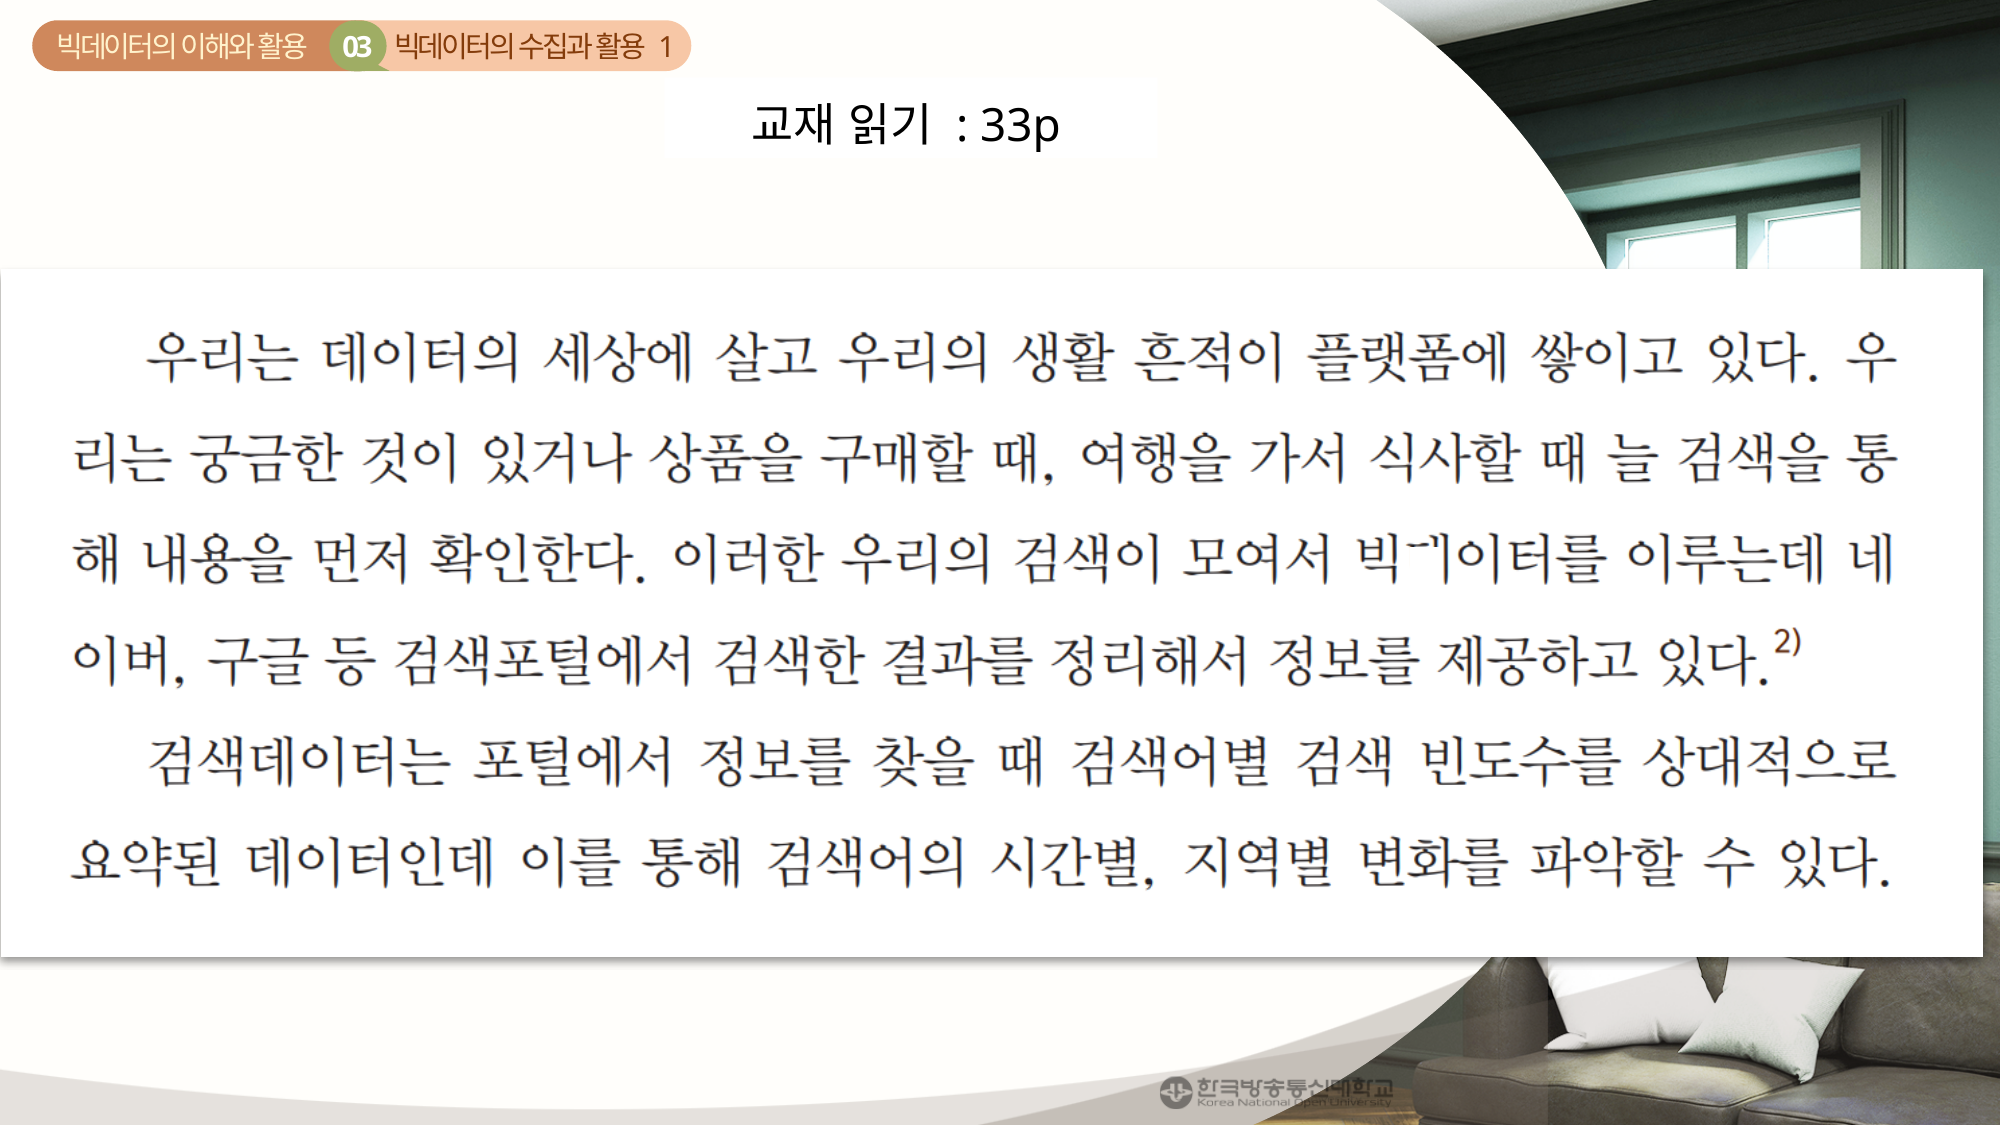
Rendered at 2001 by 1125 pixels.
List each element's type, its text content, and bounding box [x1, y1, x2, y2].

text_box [329, 20, 390, 72]
text_box [31, 25, 41, 67]
text_box 빅데이터의 수집과 활용 1 [390, 20, 704, 71]
picture [0, 0, 2000, 1125]
text_box [48, 19, 361, 73]
text_box 빅데이터의 이해와 활용 [41, 21, 324, 71]
text_box 교재 읽기 : 33p [664, 77, 1158, 158]
